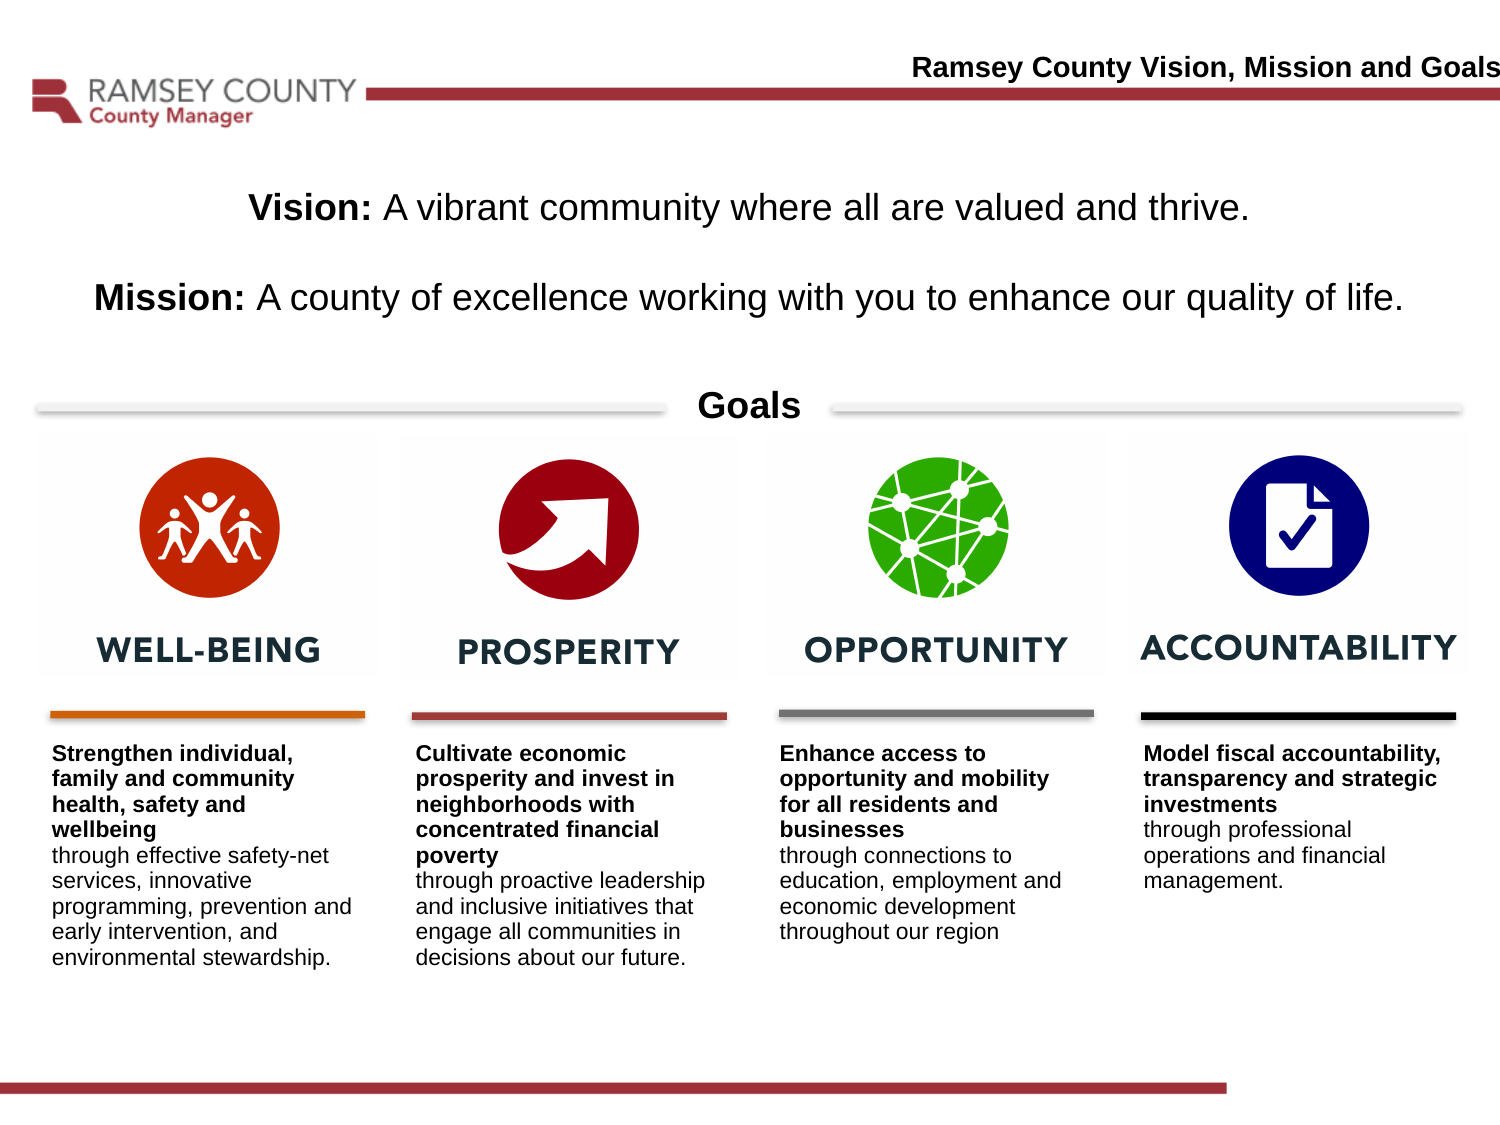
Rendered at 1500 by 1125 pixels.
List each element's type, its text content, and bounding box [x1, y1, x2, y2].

text_box [832, 403, 1462, 412]
picture [766, 433, 1107, 677]
table_header Enhance access to opportunity and mobility for all residents and businesses through connections to education, employment and economic development throughout our region [750, 719, 1113, 1037]
text_box [1140, 712, 1457, 721]
text_box [37, 403, 667, 412]
text_box [411, 712, 728, 721]
table_header Strengthen individual, family and community health, safety and wellbeing through effective safety-net services, innovative programming, prevention and early intervention, and environmental stewardship. [23, 719, 385, 1037]
picture [399, 435, 740, 679]
table_header Cultivate economic prosperity and invest in neighborhoods with concentrated financial poverty through proactive leadership and inclusive initiatives that engage all communities in decisions about our future. [387, 719, 749, 1037]
text_box [778, 709, 1095, 718]
picture [1128, 431, 1470, 675]
text_box Ramsey County Vision, Mission and Goals [896, 41, 1500, 92]
text_box [49, 710, 366, 719]
text_box Vision: A vibrant community where all are valued and thrive. Mission: A county of excellence working with you to enhance our quality of life. Goals [43, 175, 1455, 433]
picture [37, 433, 379, 677]
table_header Model fiscal accountability, transparency and strategic investments through professional operations and financial management. [1114, 719, 1476, 1037]
